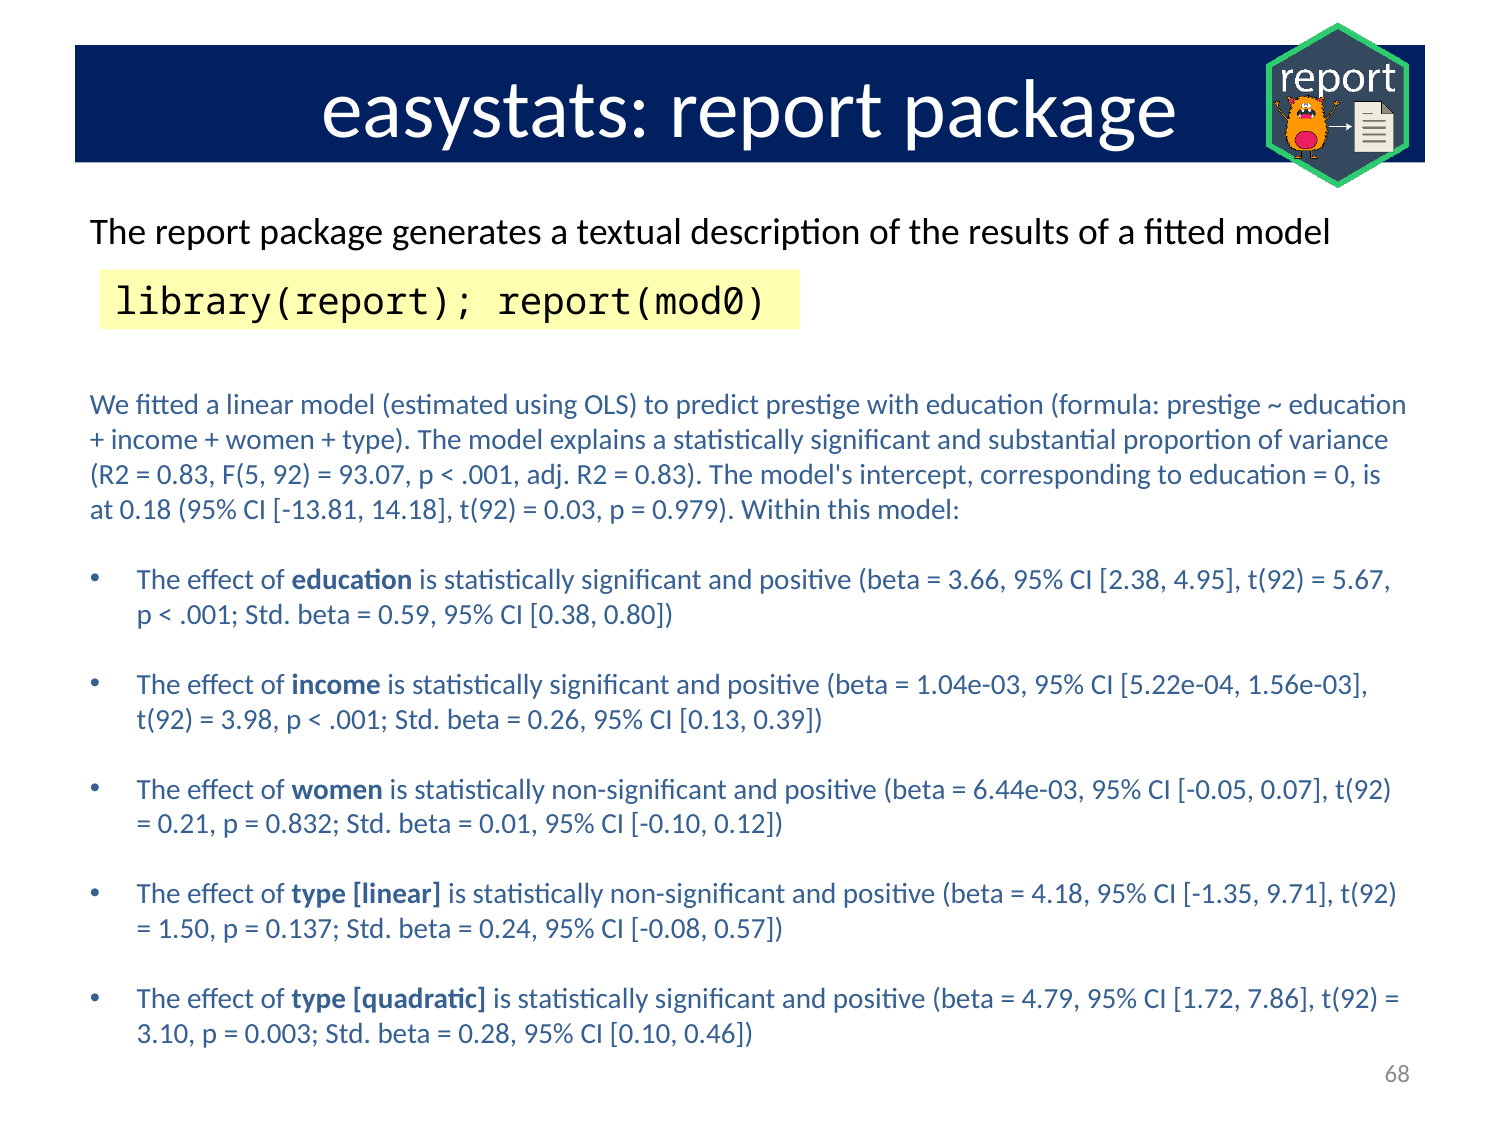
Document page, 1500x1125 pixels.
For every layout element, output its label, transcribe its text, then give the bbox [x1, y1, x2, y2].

text_box We fitted a linear model (estimated using OLS) to predict prestige with education (formula: prestige ~ education + income + women + type). The model explains a statistically significant and substantial proportion of variance (R2 = 0.83, F(5, 92) = 93.07, p < .001, adj. R2 = 0.83). The model's intercept, corresponding to education = 0, is at 0.18 (95% CI [-13.81, 14.18], t(92) = 0.03, p = 0.979). Within this model: The effect of education is statistically significant and positive (beta = 3.66, 95% CI [2.38, 4.95], t(92) = 5.67, p < .001; Std. beta = 0.59, 95% CI [0.38, 0.80]) The effect of income is statistically significant and positive (beta = 1.04e-03, 95% CI [5.22e-04, 1.56e-03], t(92) = 3.98, p < .001; Std. beta = 0.26, 95% CI [0.13, 0.39]) The effect of women is statistically non-significant and positive (beta = 6.44e-03, 95% CI [-0.05, 0.07], t(92) = 0.21, p = 0.832; Std. beta = 0.01, 95% CI [-0.10, 0.12]) The effect of type [linear] is statistically non-significant and positive (beta = 4.18, 95% CI [-1.35, 9.71], t(92) = 1.50, p = 0.137; Std. beta = 0.24, 95% CI [-0.08, 0.57]) The effect of type [quadratic] is statistically significant and positive (beta = 4.79, 95% CI [1.72, 7.86], t(92) = 3.10, p = 0.003; Std. beta = 0.28, 95% CI [0.10, 0.46]) [74, 377, 1425, 1057]
picture [1265, 22, 1409, 188]
title easystats: report package [1414, 45, 1425, 163]
title easystats: report package [75, 45, 1260, 163]
text_box library(report); report(mod0) [99, 269, 800, 330]
text_box The report package generates a textual description of the results of a fitted model [74, 199, 1425, 260]
slide_number 68 [1074, 1057, 1425, 1103]
